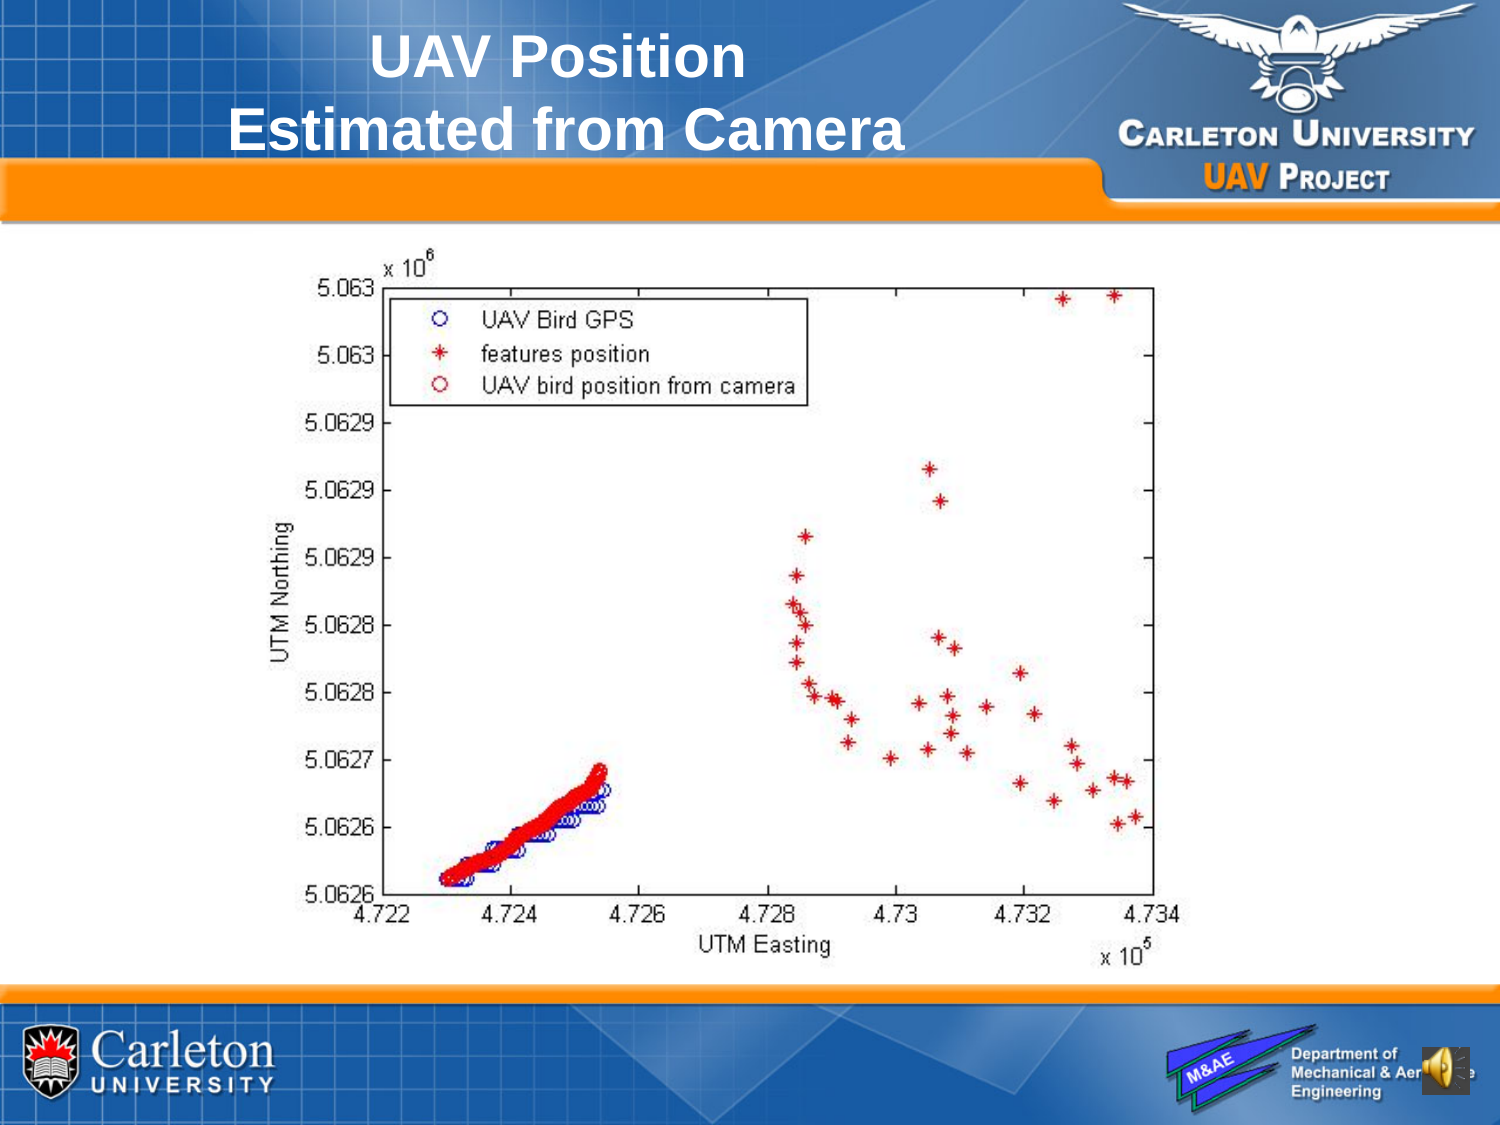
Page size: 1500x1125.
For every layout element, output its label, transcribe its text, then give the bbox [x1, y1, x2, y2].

picture [0, 0, 1500, 1125]
title UAV Position Estimated from Camera [41, 42, 1093, 138]
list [253, 231, 1247, 977]
